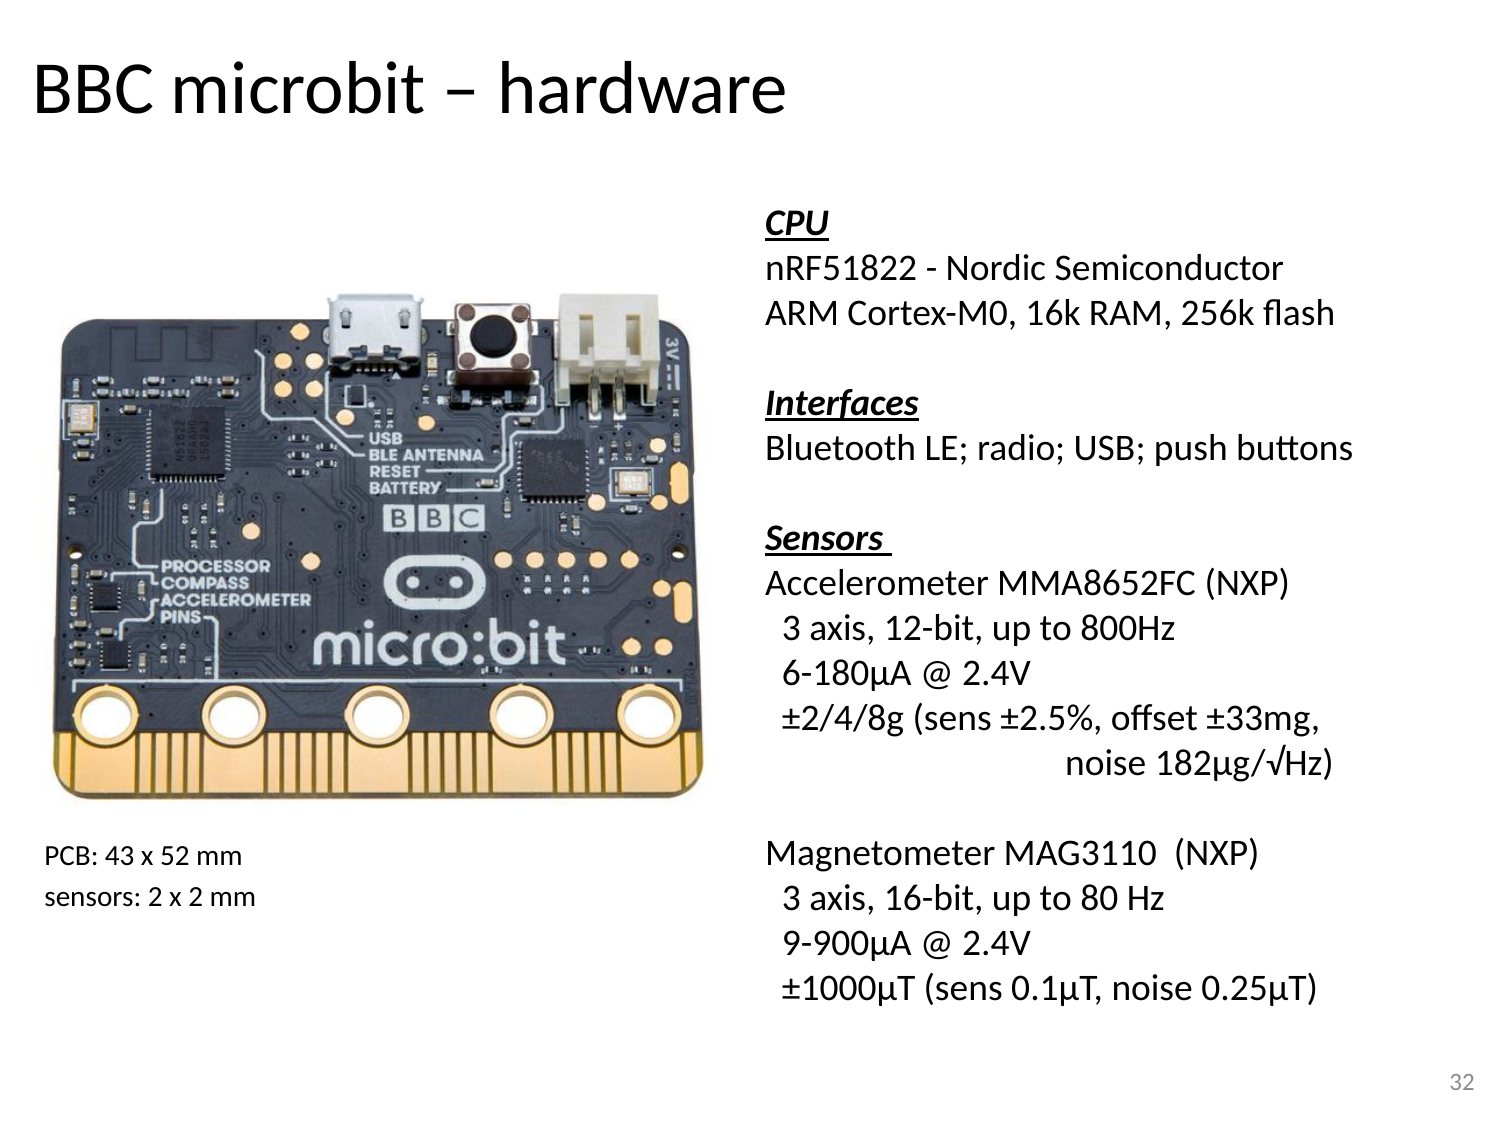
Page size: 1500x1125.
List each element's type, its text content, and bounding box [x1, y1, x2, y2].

text_box PCB: 43 x 52 mm sensors: 2 x 2 mm [29, 828, 632, 917]
text_box CPU nRF51822 - Nordic Semiconductor ARM Cortex-M0, 16k RAM, 256k flash Interfaces Bluetooth LE; radio; USB; push buttons Sensors Accelerometer MMA8652FC (NXP) 3 axis, 12-bit, up to 800Hz 6-180µA @ 2.4V ±2/4/8g (sens ±2.5%, offset ±33mg, noise 182µg/√Hz) Magnetometer MAG3110 (NXP) 3 axis, 16-bit, up to 80 Hz 9-900µA @ 2.4V ±1000µT (sens 0.1µT, noise 0.25µT) [749, 190, 1500, 279]
slide_number 31 [1139, 1050, 1490, 1111]
picture [41, 282, 715, 811]
title BBC microbit – hardware [17, 30, 1483, 161]
